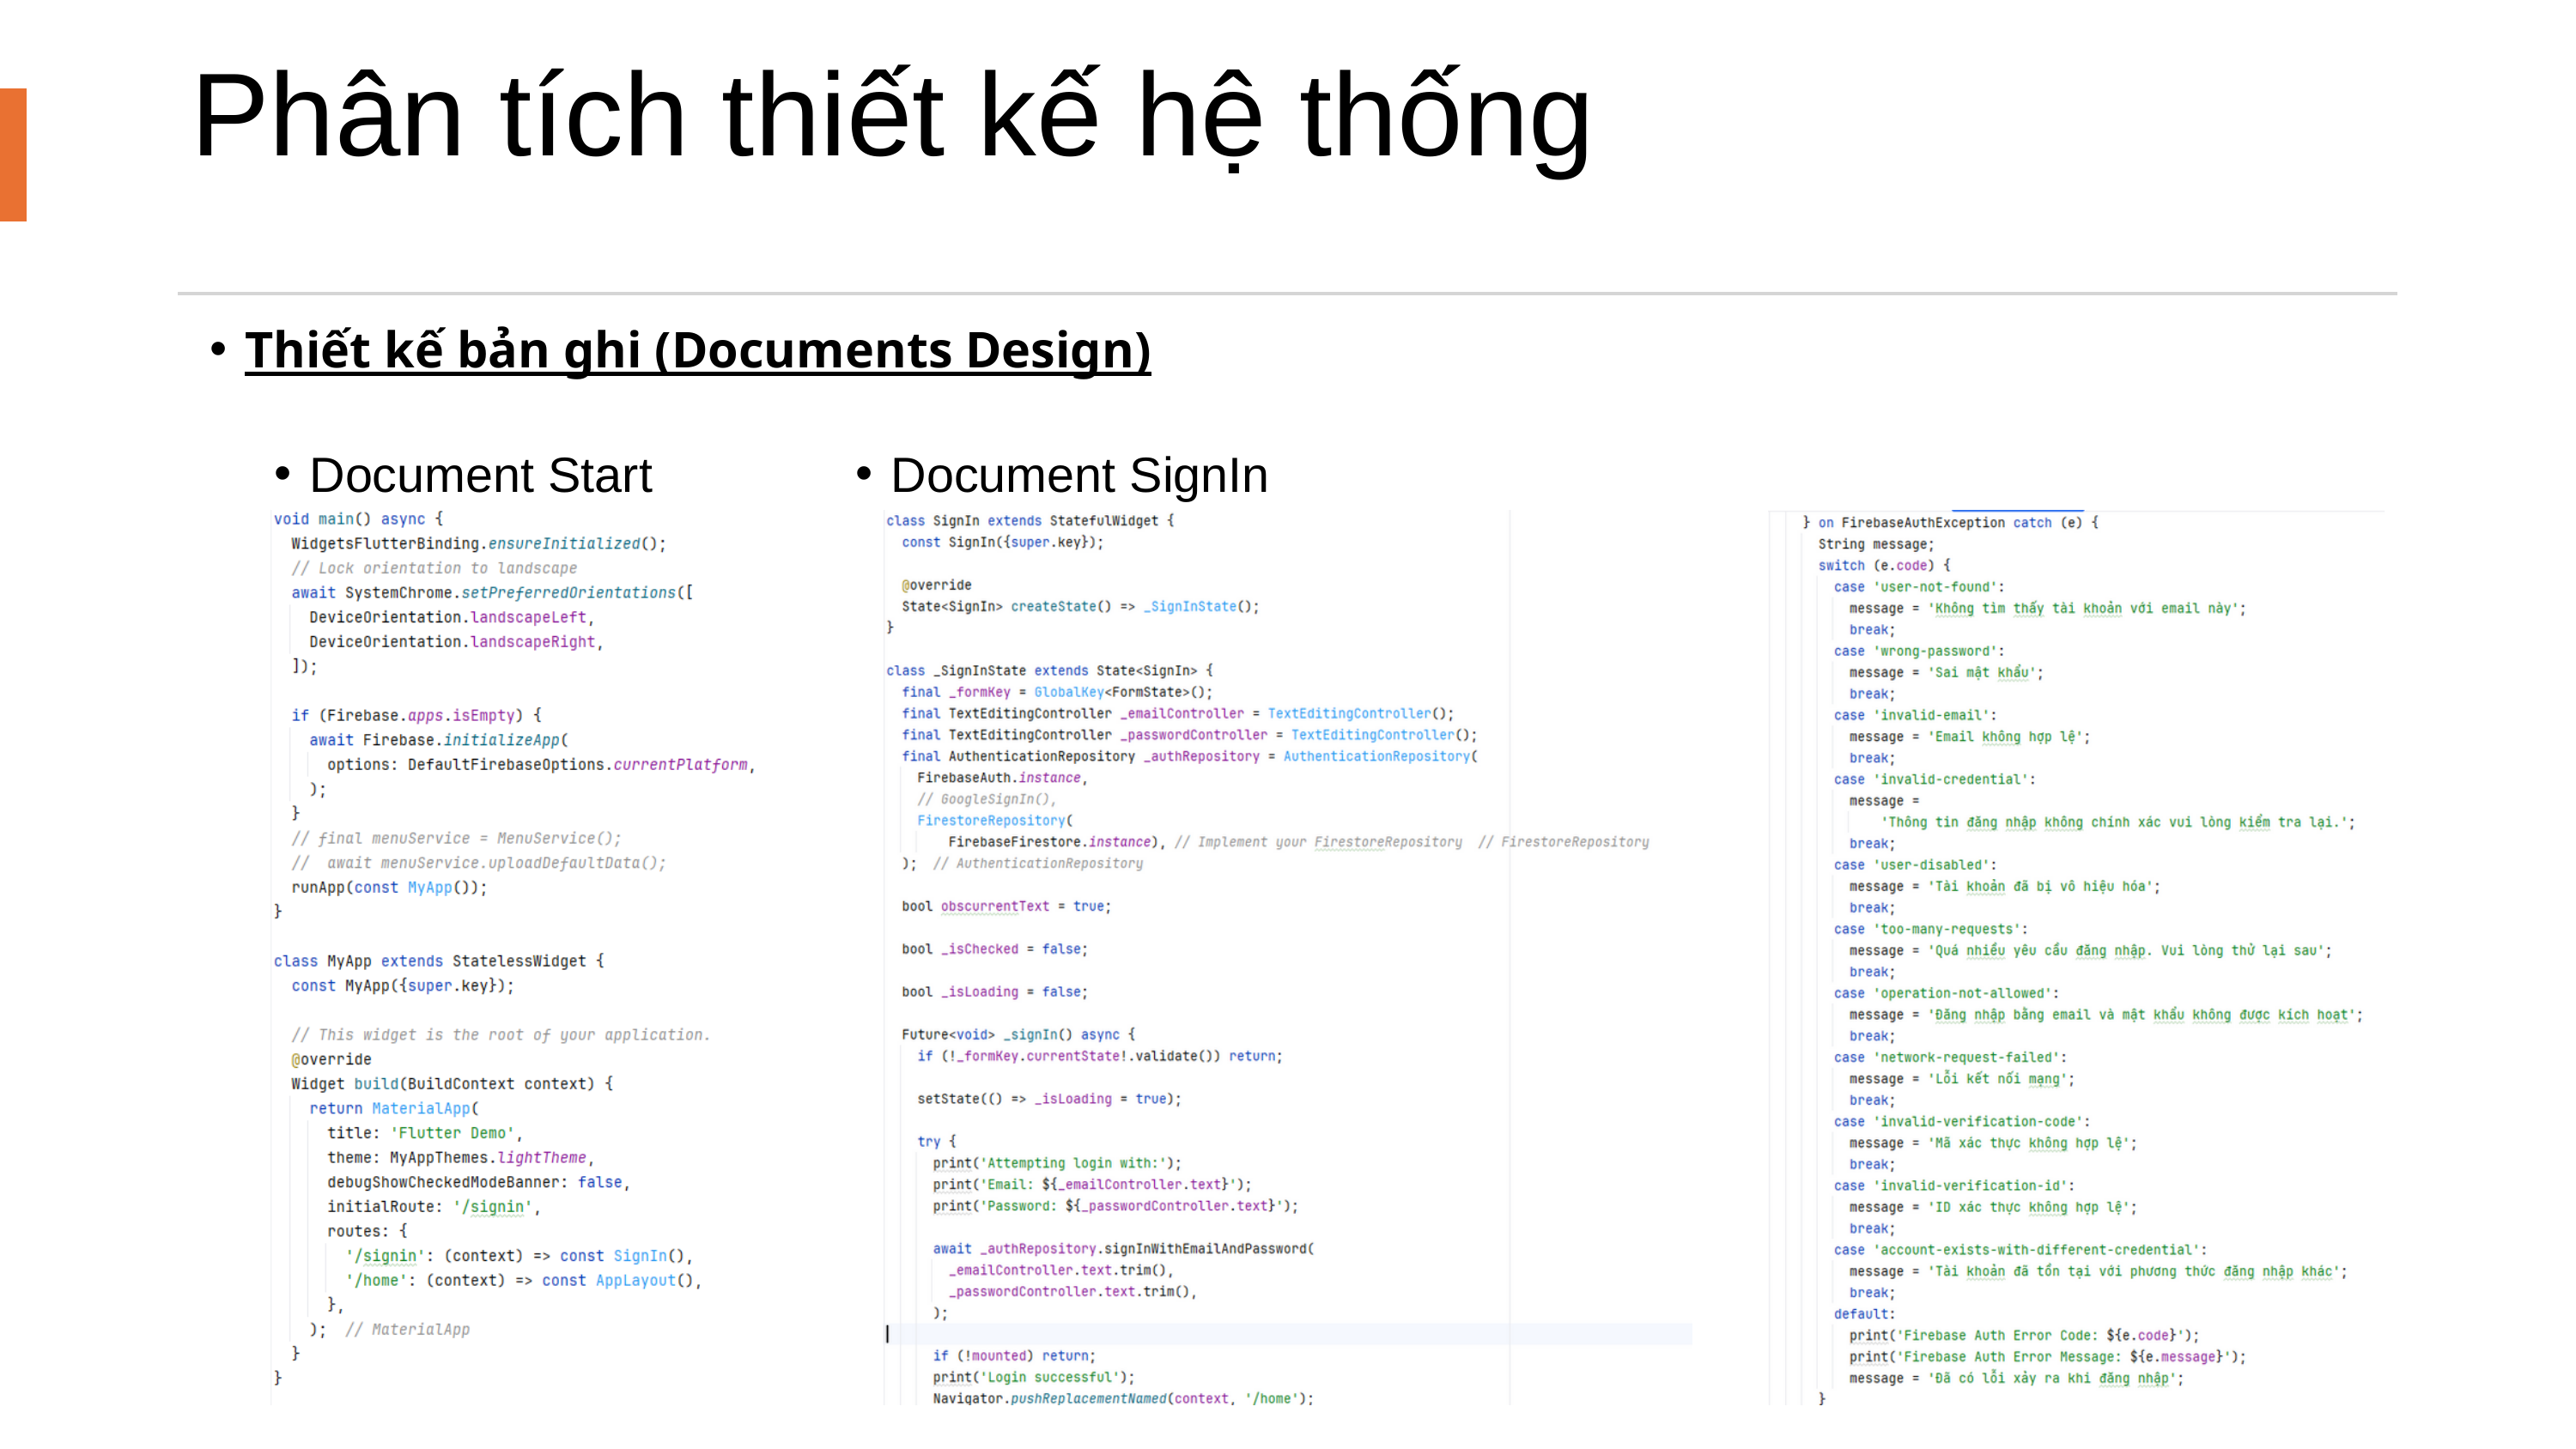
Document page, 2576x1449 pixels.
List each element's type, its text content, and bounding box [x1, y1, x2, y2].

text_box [0, 88, 27, 222]
text_box Thiết kế bản ghi (Documents Design) [174, 324, 1206, 379]
text_box [1767, 510, 2385, 1405]
text_box Phân tích thiết kế hệ thống [190, 51, 2385, 179]
text_box Document Start [239, 449, 1011, 503]
text_box Document SignIn [1011, 449, 1592, 503]
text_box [177, 291, 2398, 296]
text_box [883, 510, 1692, 1405]
text_box [270, 510, 796, 1405]
